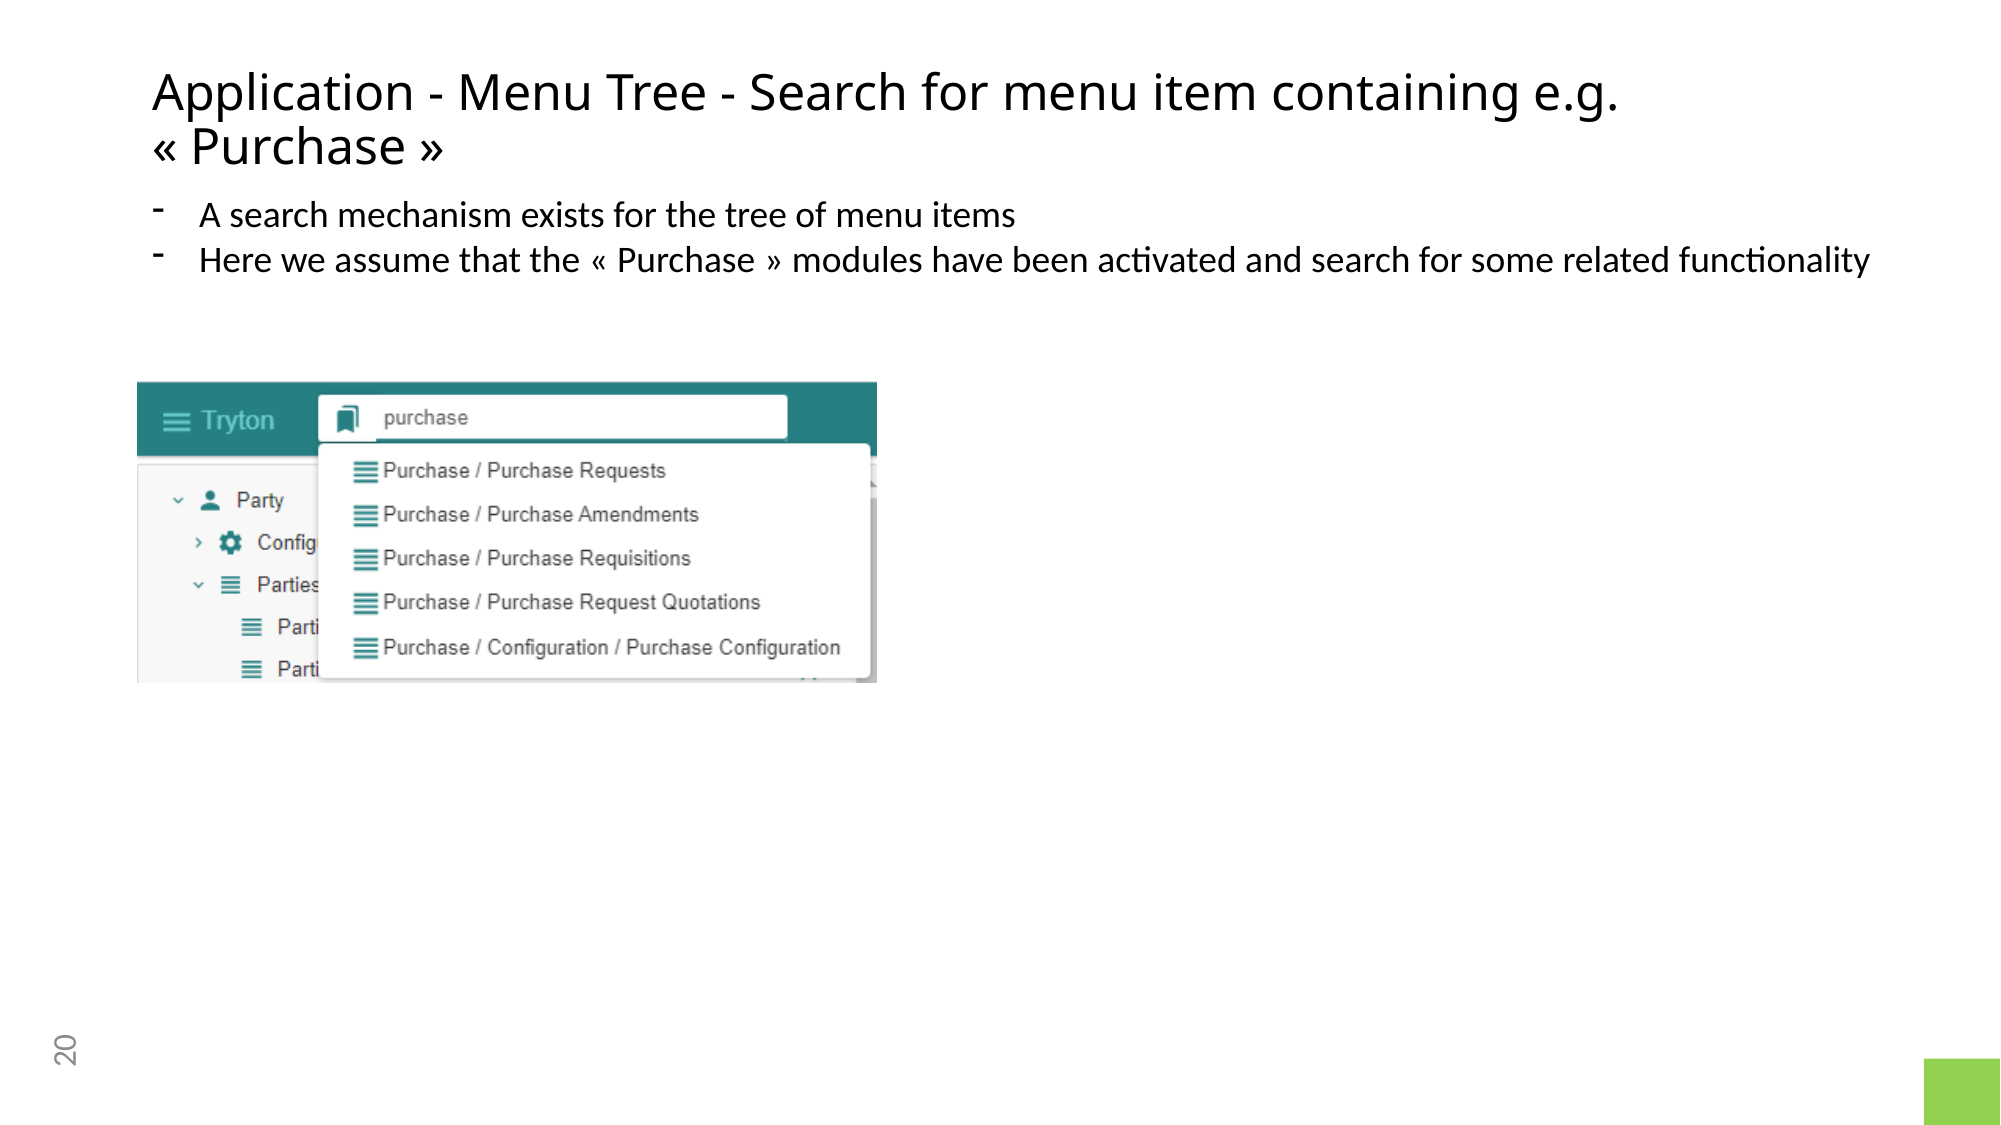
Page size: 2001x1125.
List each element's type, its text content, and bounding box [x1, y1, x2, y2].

picture [137, 381, 877, 683]
text_box [1923, 1058, 2000, 1125]
text_box A search mechanism exists for the tree of menu items Here we assume that the « Purchase » modules have been activated and search for some related functionality [137, 182, 1971, 333]
slide_number 20 [32, 995, 93, 1108]
title Application - Menu Tree - Search for menu item containing e.g. « Purchase » [137, 59, 1863, 136]
